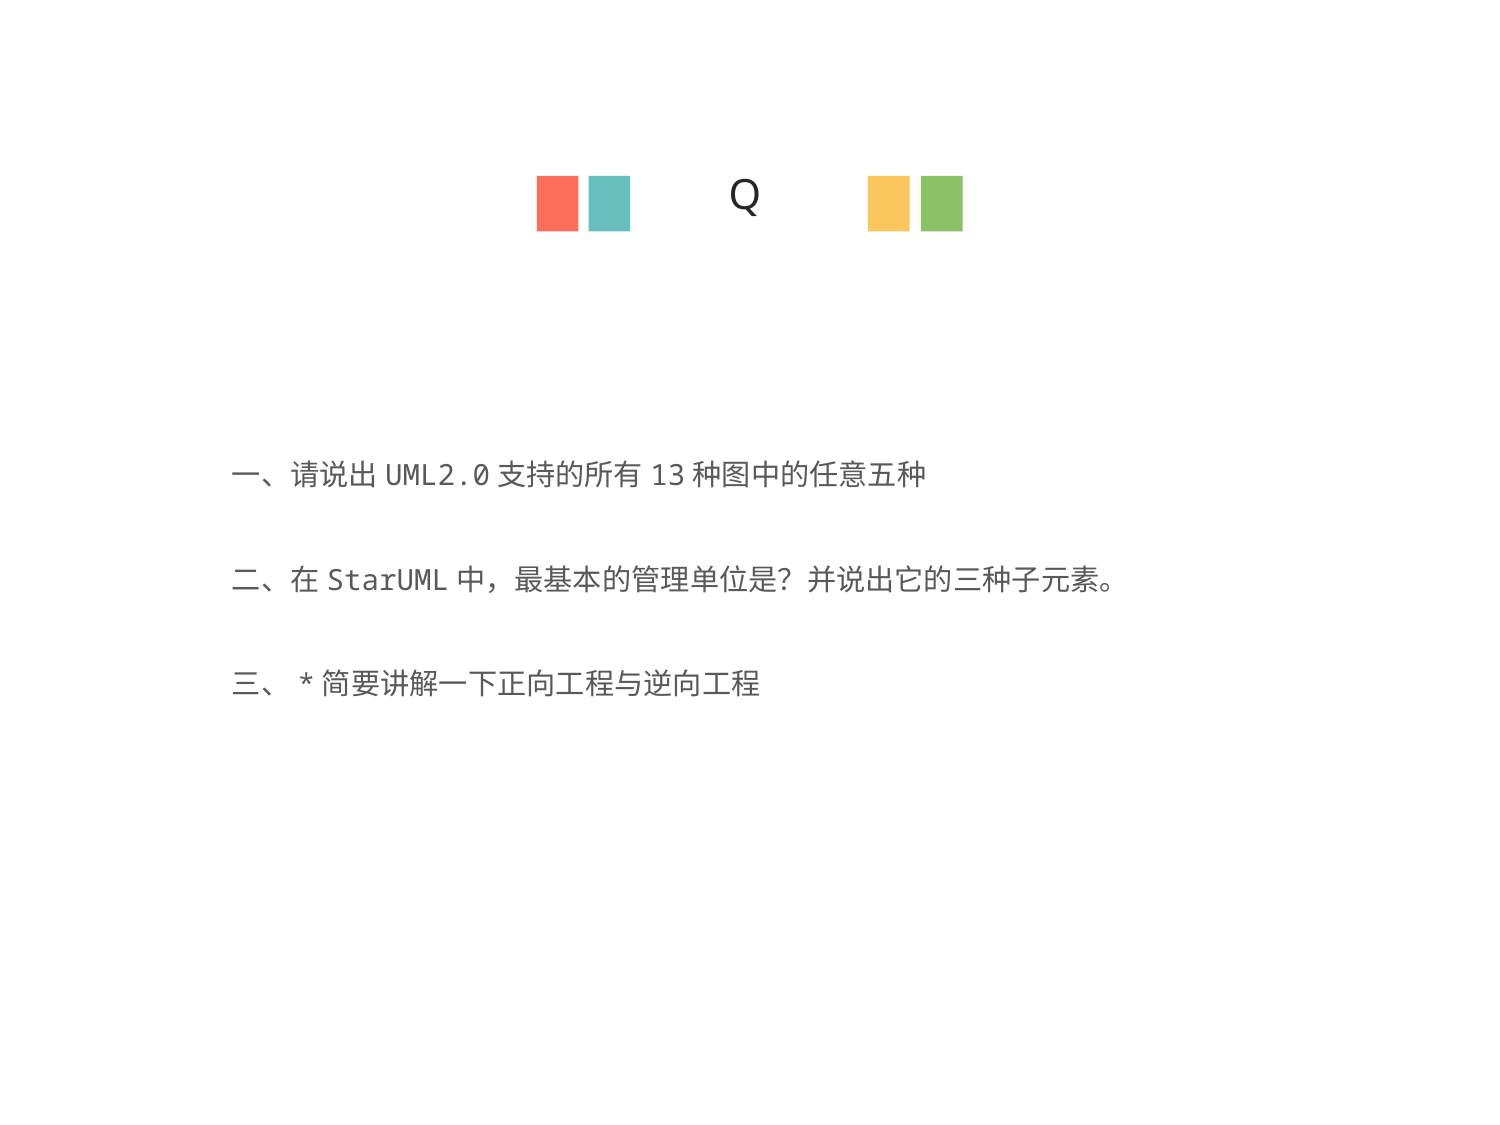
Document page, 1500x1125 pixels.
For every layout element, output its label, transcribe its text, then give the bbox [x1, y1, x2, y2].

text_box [536, 159, 963, 232]
text_box 一、请说出UML2.0支持的所有13种图中的任意五种 二、在StarUML中，最基本的管理单位是？并说出它的三种子元素。 三、*简要讲解一下正向工程与逆向工程 [184, 448, 1329, 743]
